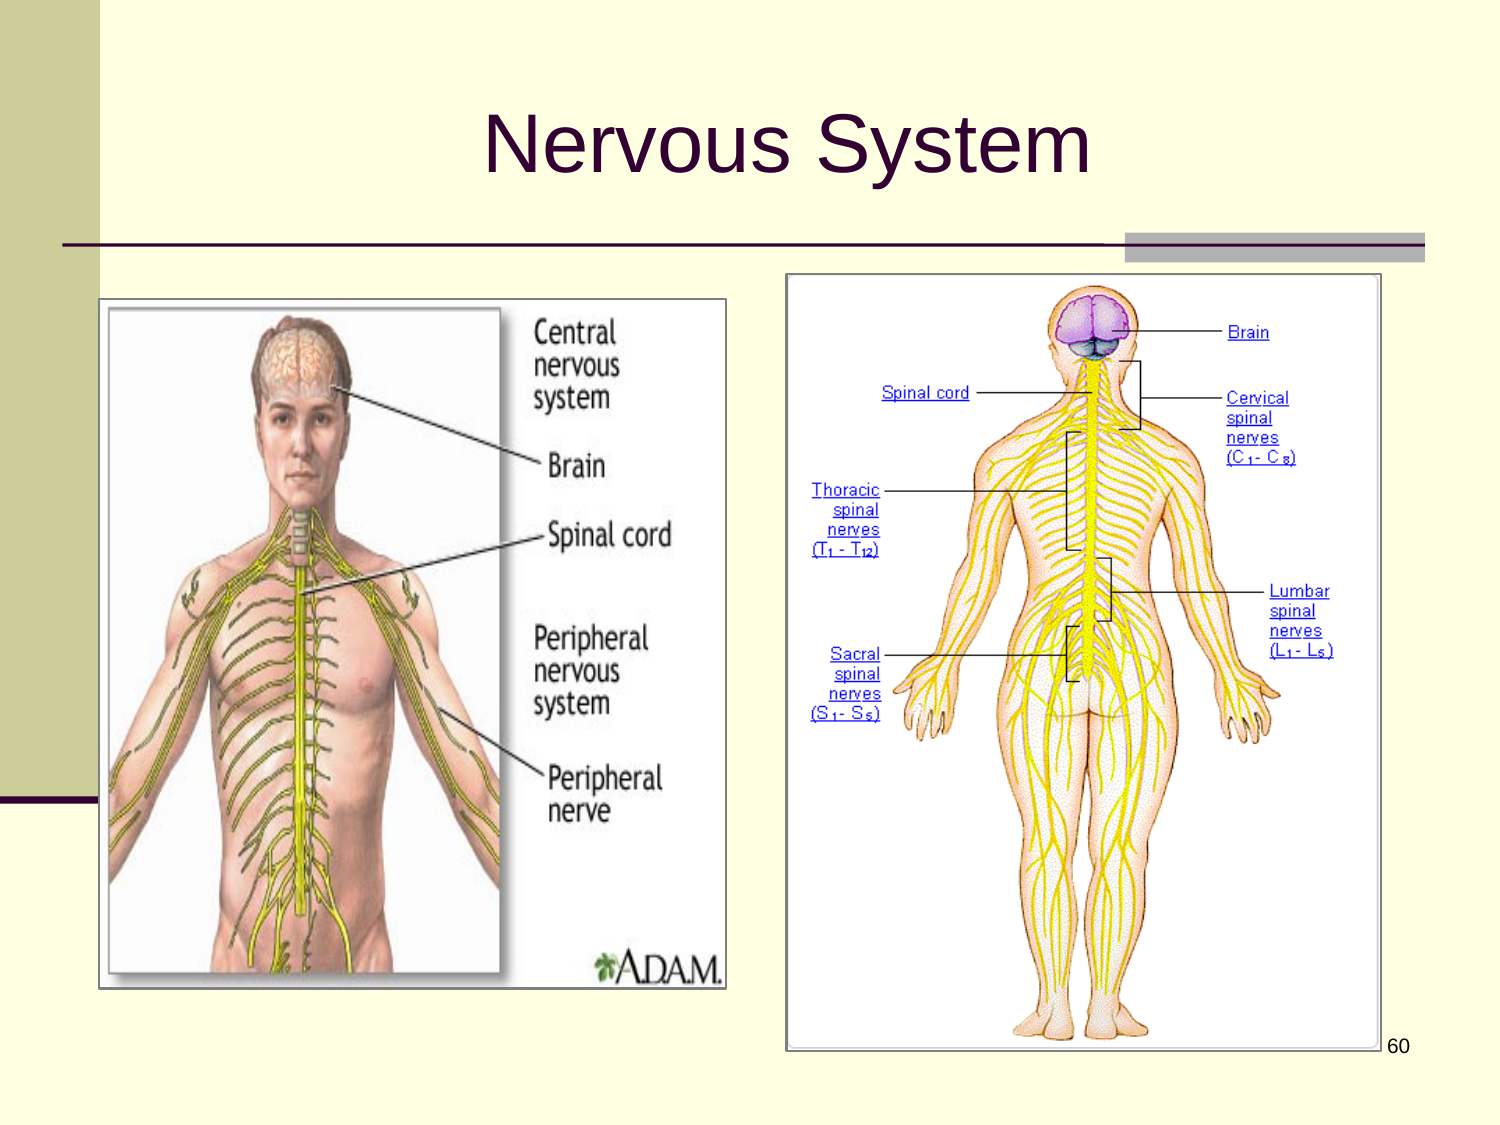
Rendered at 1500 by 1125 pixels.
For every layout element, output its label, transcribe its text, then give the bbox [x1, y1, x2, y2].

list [99, 299, 726, 988]
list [787, 274, 1380, 1051]
title Nervous System [150, 45, 1425, 234]
slide_number 60 [1112, 1024, 1426, 1101]
